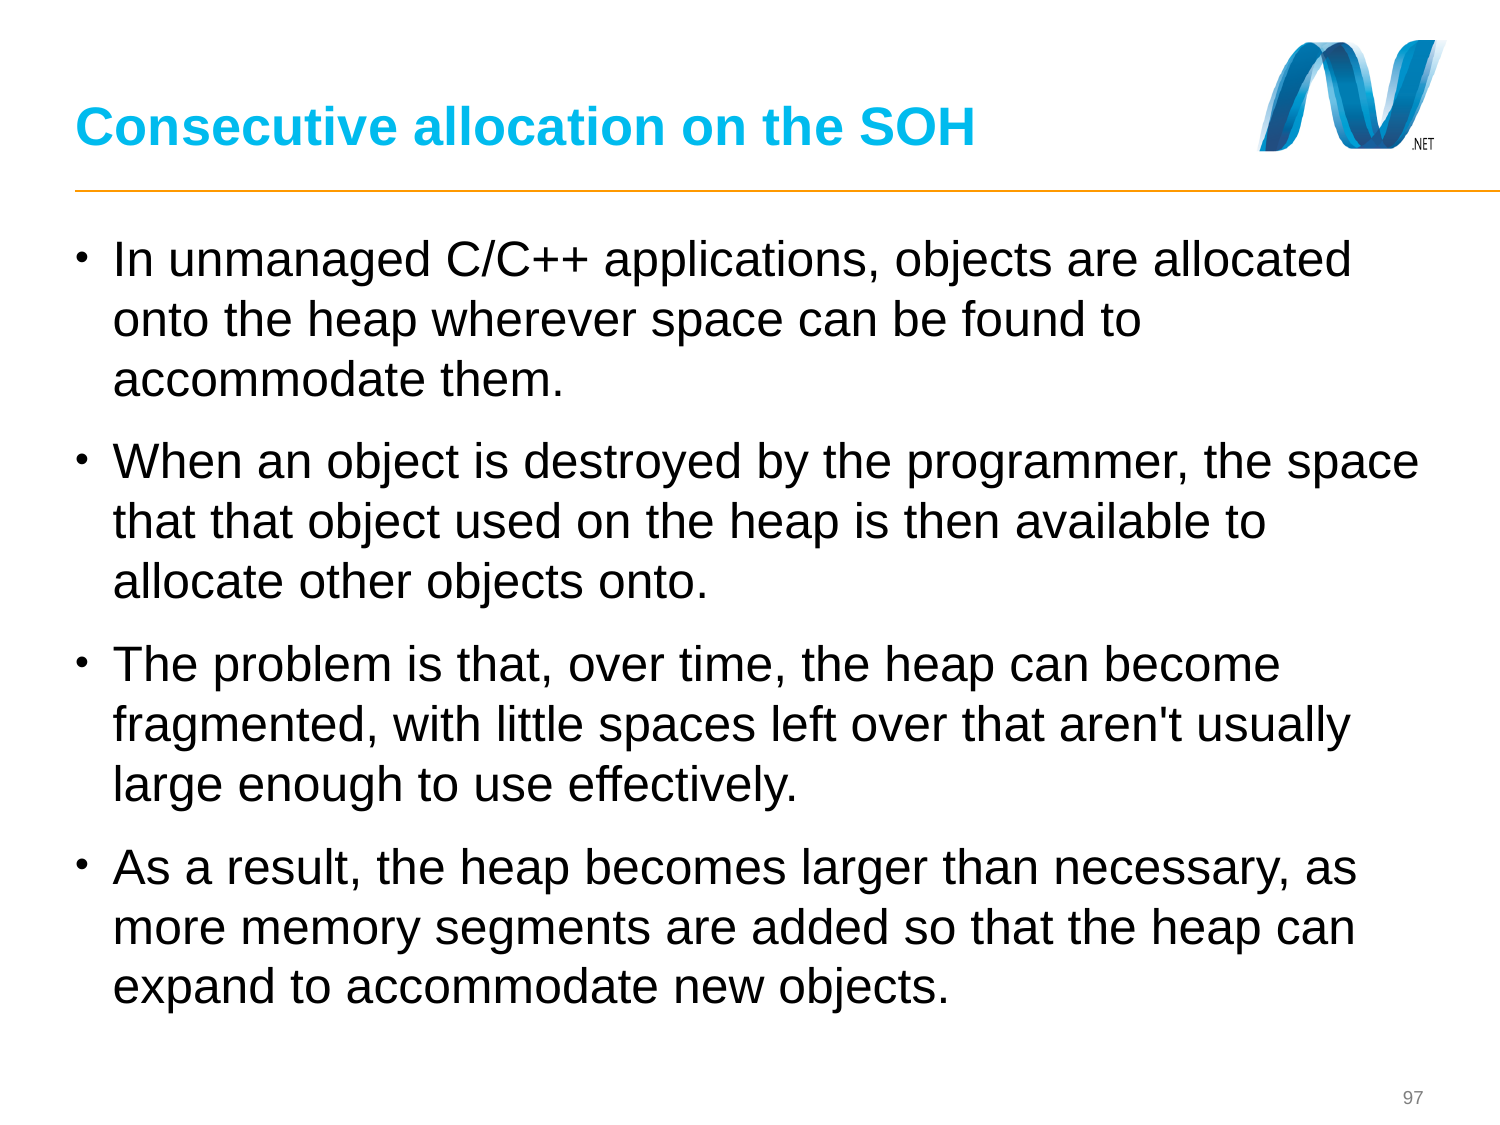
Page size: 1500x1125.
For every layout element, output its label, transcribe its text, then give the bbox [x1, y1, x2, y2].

picture [1253, 26, 1450, 177]
title Consecutive allocation on the SOH [75, 27, 1422, 157]
list In unmanaged C/C++ applications, objects are allocated onto the heap wherever space can be found to accommodate them. When an object is destroyed by the programmer, the space that that object used on the heap is then available to allocate other objects onto. The problem is that, over time, the heap can become fragmented, with little spaces left over that aren't usually large enough to use effectively. As a result, the heap becomes larger than necessary, as more memory segments are added so that the heap can expand to accommodate new objects. [75, 226, 1425, 1018]
